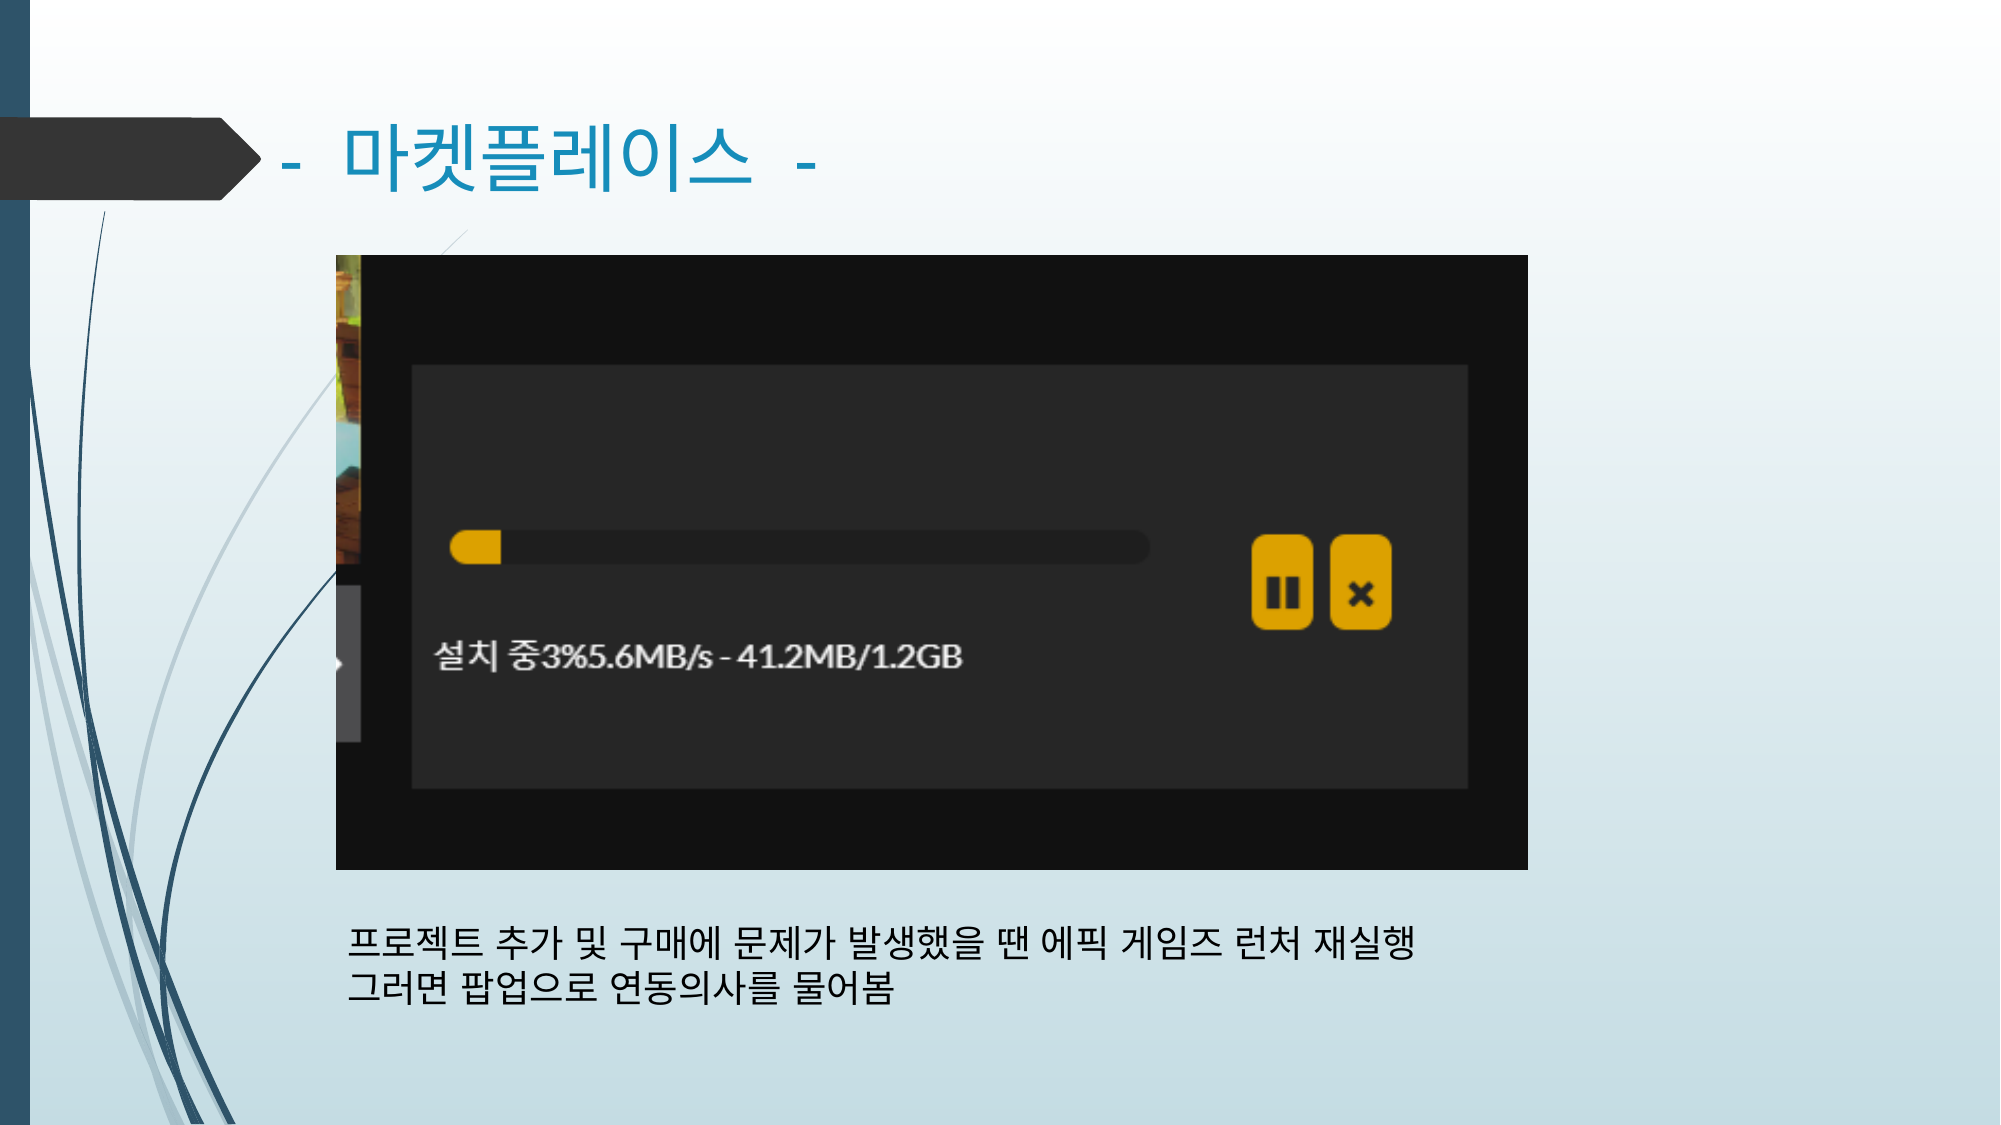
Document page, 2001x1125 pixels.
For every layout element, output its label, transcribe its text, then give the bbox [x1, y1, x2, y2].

text_box 프로젝트 추가 및 구매에 문제가 발생했을 땐 에픽 게임즈 런처 재실행 그러면 팝업으로 연동의사를 물어봄 [332, 912, 1528, 1018]
picture [336, 254, 1528, 871]
title - 마켓플레이스 - [264, 103, 1035, 212]
